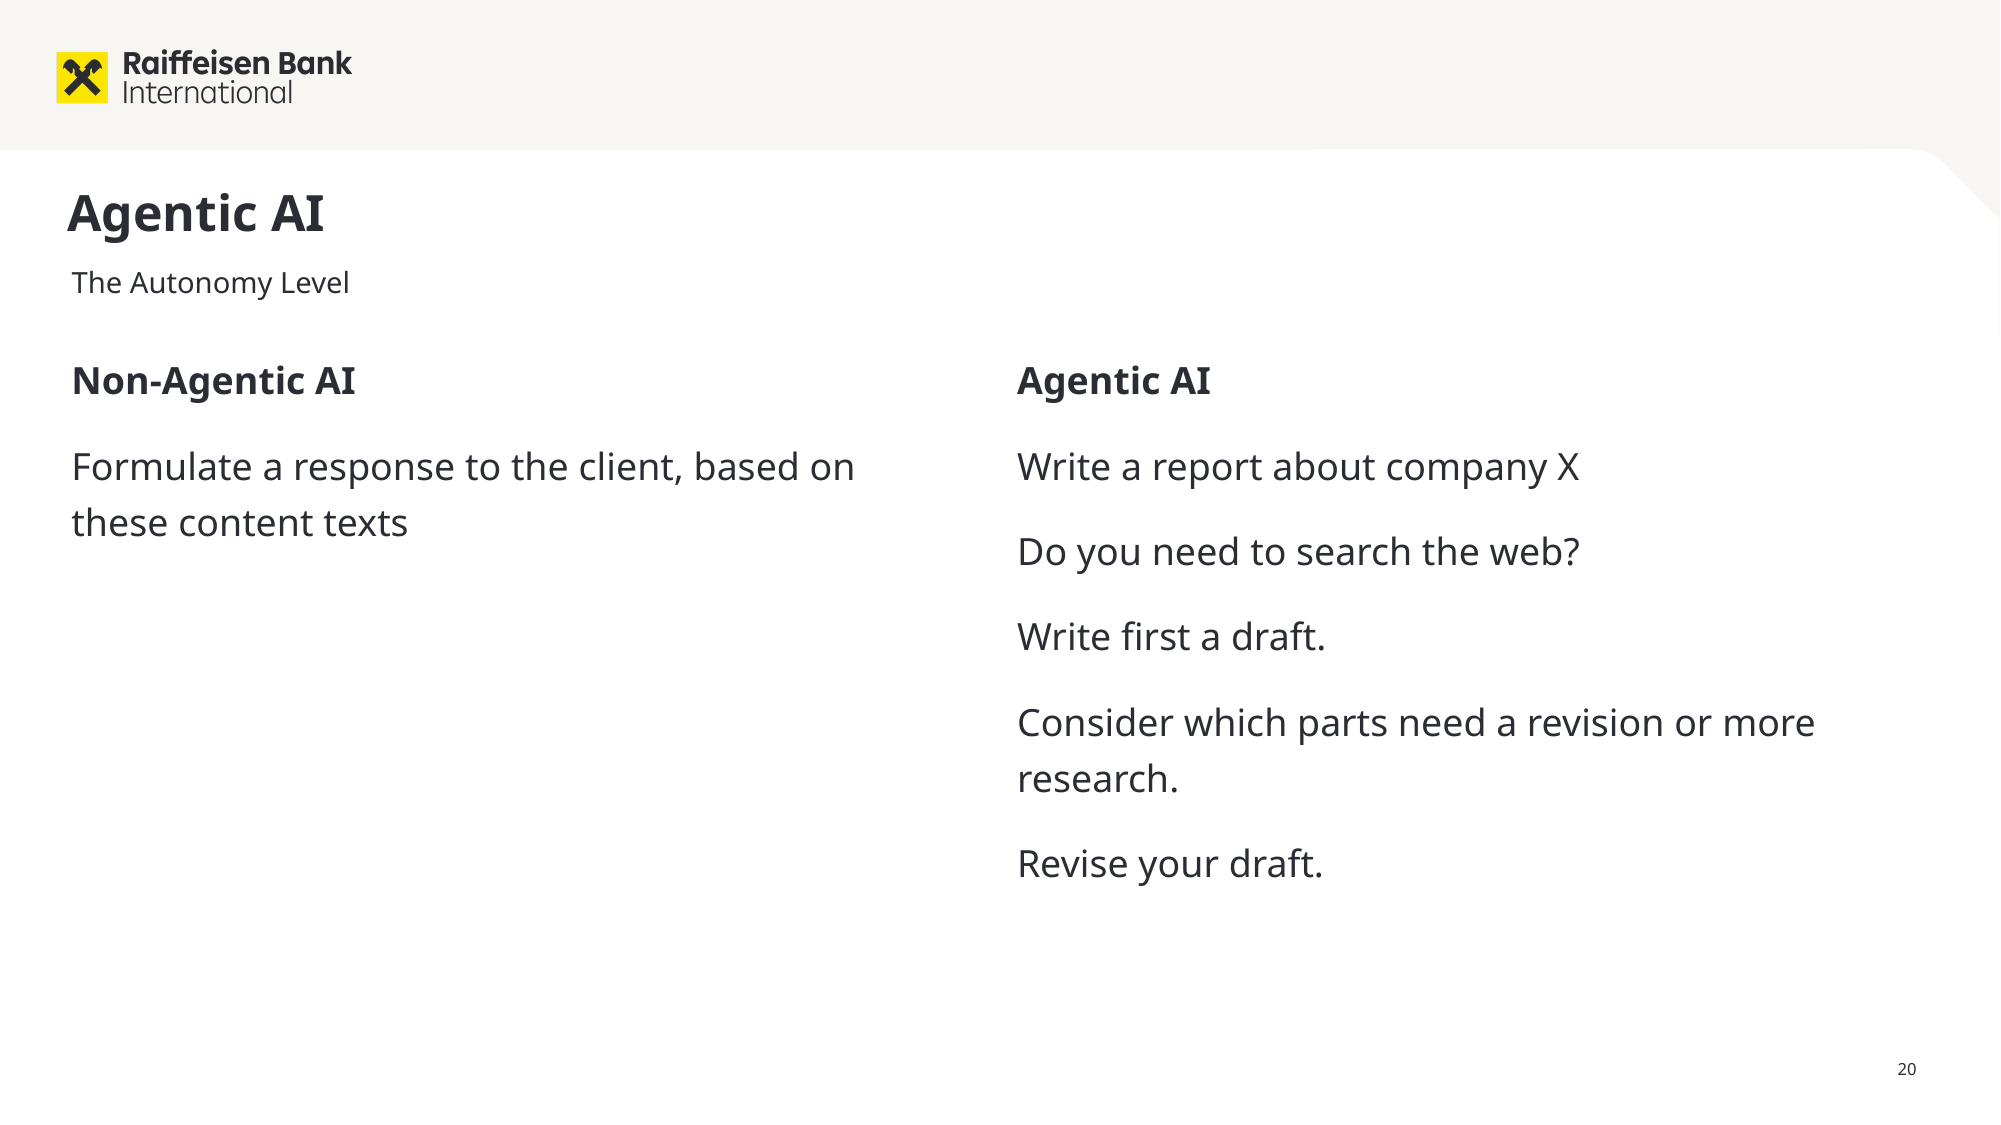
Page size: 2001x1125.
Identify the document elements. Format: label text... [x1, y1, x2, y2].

list Non-Agentic AI Formulate a response to the client, based on these content texts [71, 346, 923, 890]
list Agentic AI Write a report about company X Do you need to search the web? Write first a draft. Consider which parts need a revision or more research. Revise your draft. [1016, 346, 1868, 890]
list The Autonomy Level [71, 255, 1929, 290]
picture [35, 30, 374, 125]
title Agentic AI [67, 181, 1485, 232]
